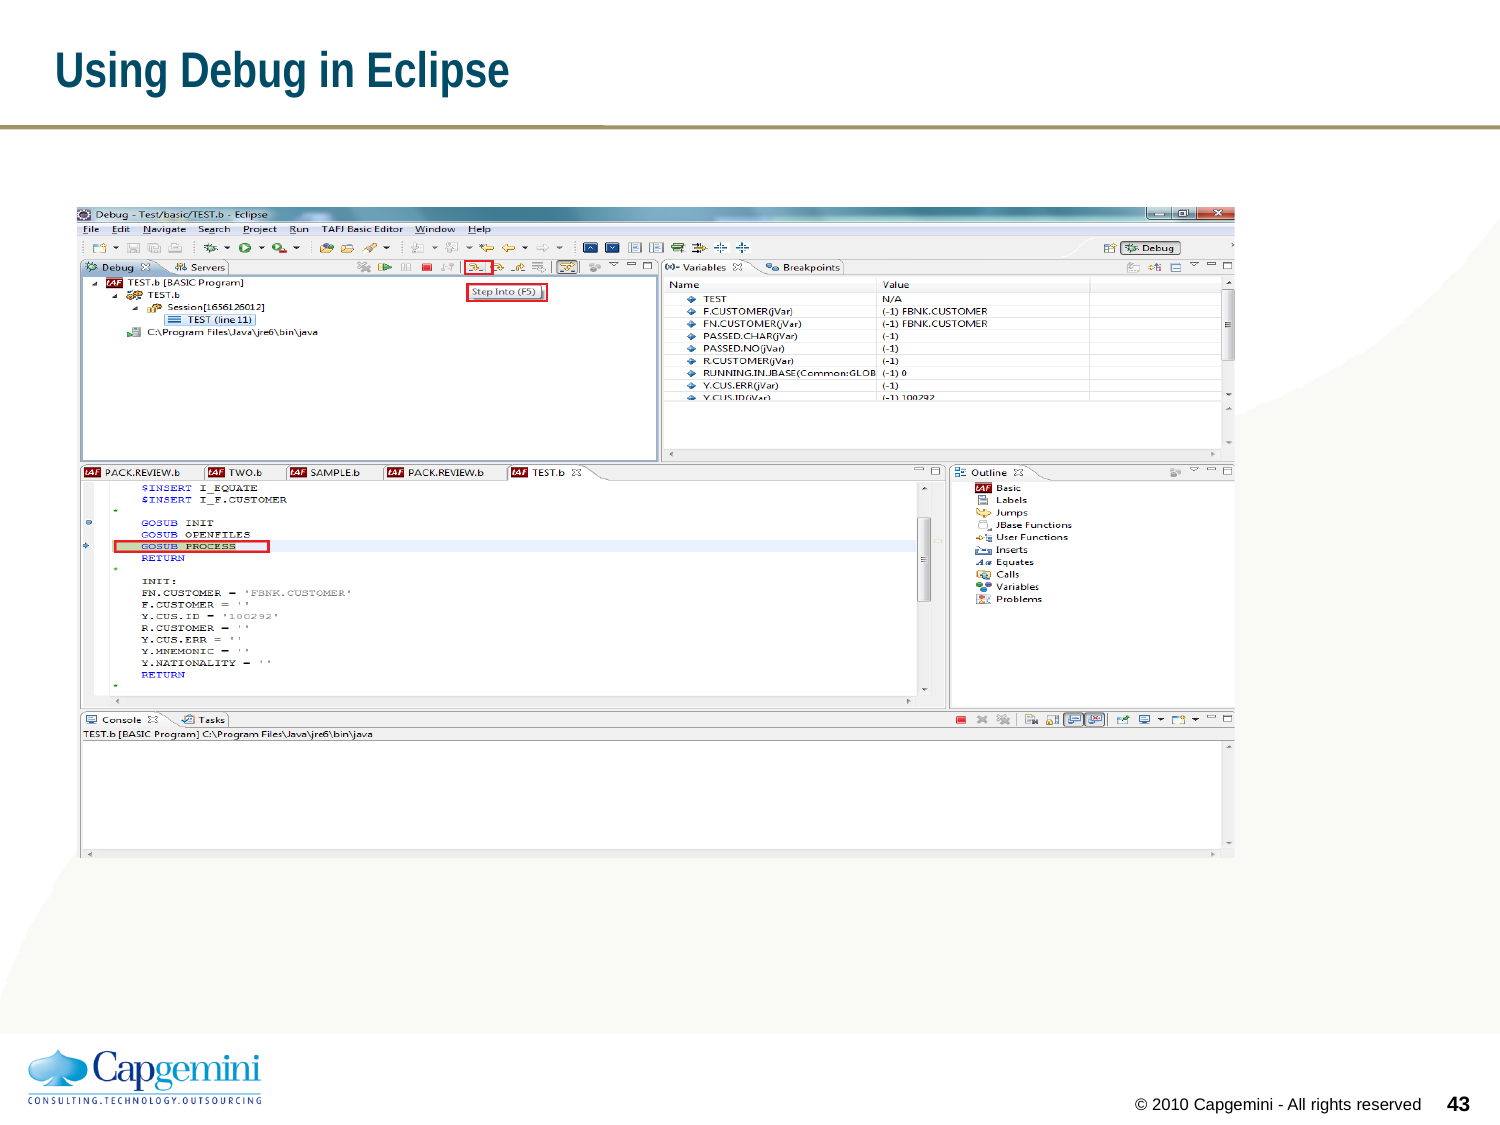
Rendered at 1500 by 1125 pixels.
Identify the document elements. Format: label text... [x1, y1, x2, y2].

picture [0, 0, 1500, 125]
slide_number 42 [1438, 1094, 1478, 1117]
slide_number © 2010 Capgemini - All rights reserved [1127, 1096, 1430, 1115]
picture [0, 130, 1500, 1125]
title Using Debug in Eclipse [39, 22, 1470, 113]
